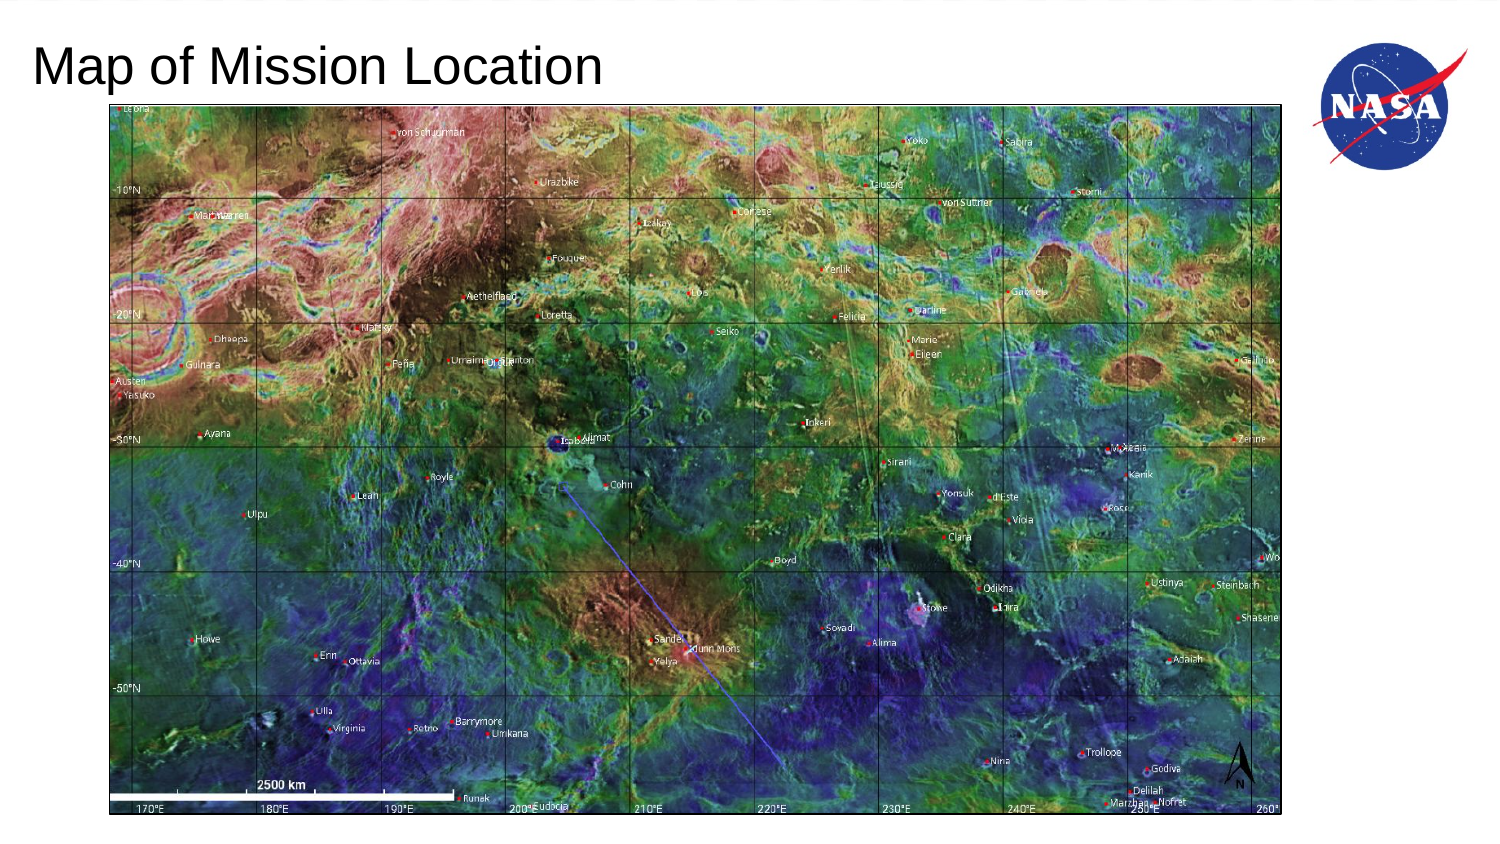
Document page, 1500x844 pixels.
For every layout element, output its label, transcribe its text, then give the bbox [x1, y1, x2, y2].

picture [0, 0, 1500, 844]
title Map of Mission Location [17, 16, 1415, 111]
